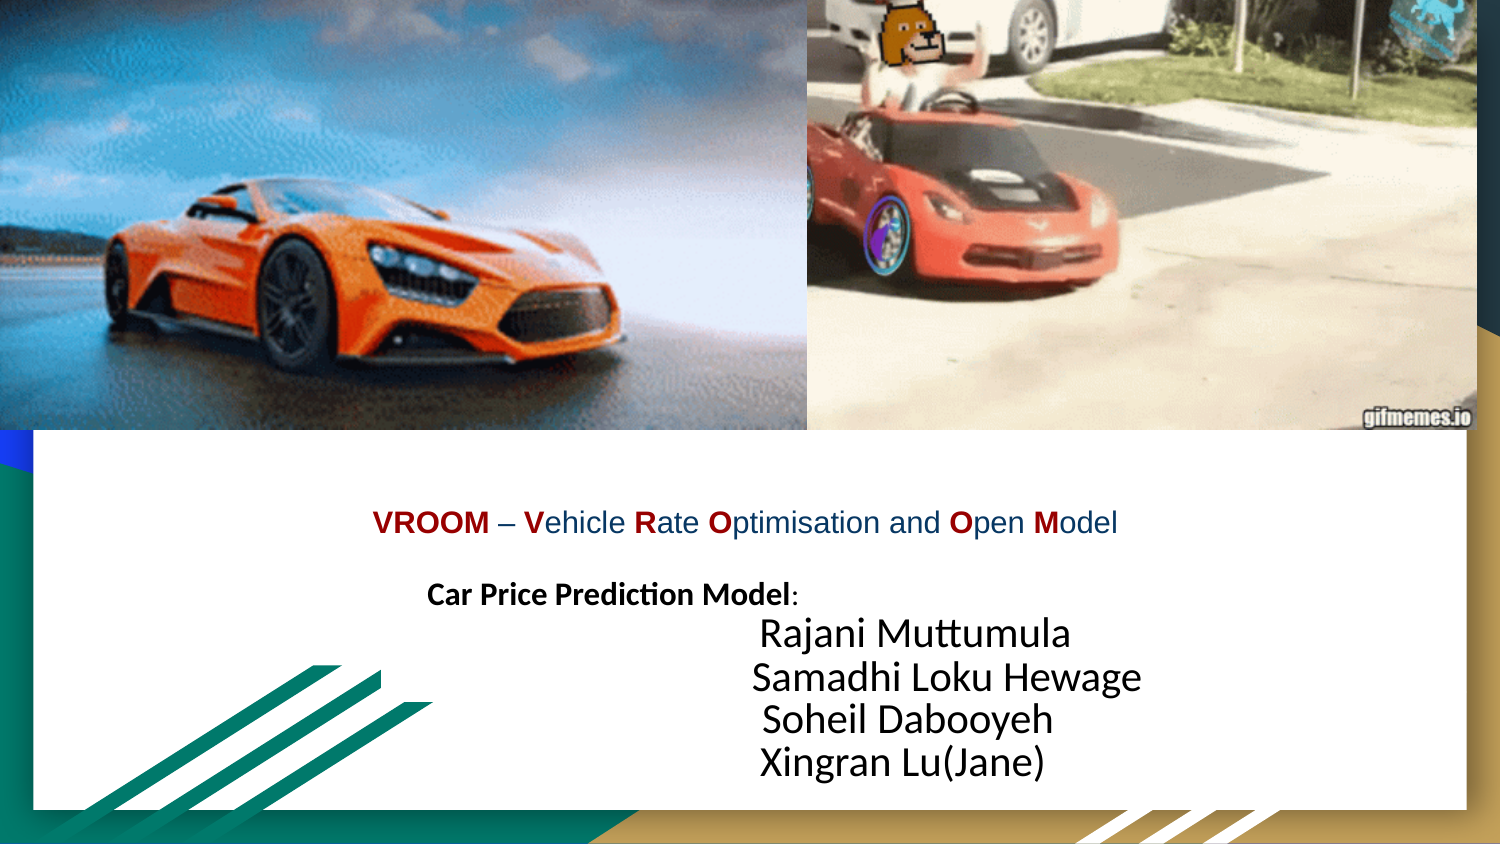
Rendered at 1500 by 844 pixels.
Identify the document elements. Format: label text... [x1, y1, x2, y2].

title VROOM – Vehicle Rate Optimisation and Open Model [51, 488, 1449, 616]
subtitle Car Price Prediction Model: Rajani Muttumula Samadhi Loku Hewage Soheil Dabooyeh Xingran Lu(Jane) [268, 565, 1266, 805]
picture [0, 0, 1477, 430]
